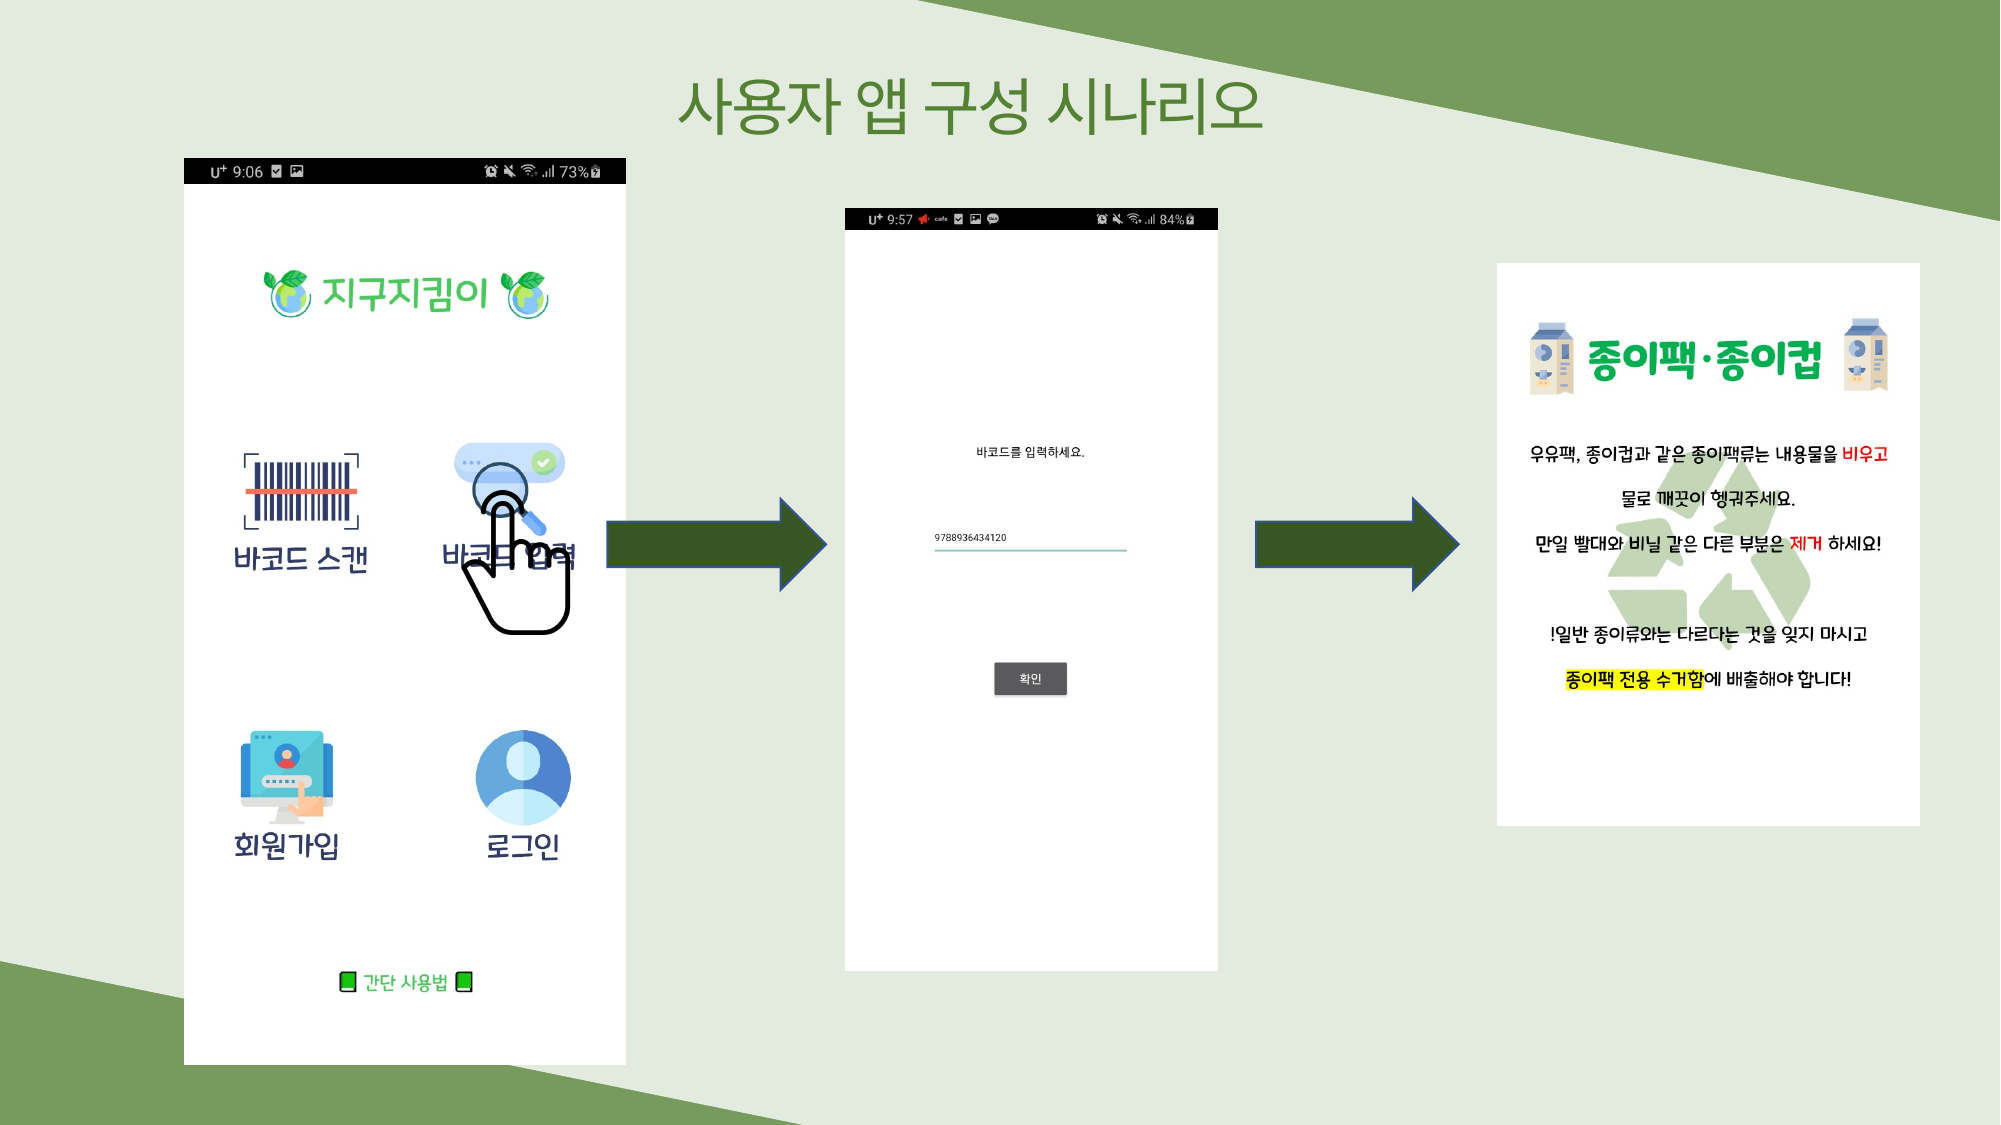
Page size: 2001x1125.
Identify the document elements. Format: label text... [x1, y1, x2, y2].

text_box 사용자 앱 구성 시나리오 [625, 60, 1286, 150]
picture [184, 158, 626, 1065]
picture [845, 208, 1218, 971]
picture [1497, 263, 1920, 826]
text_box [1255, 496, 1461, 593]
text_box [626, 496, 828, 593]
